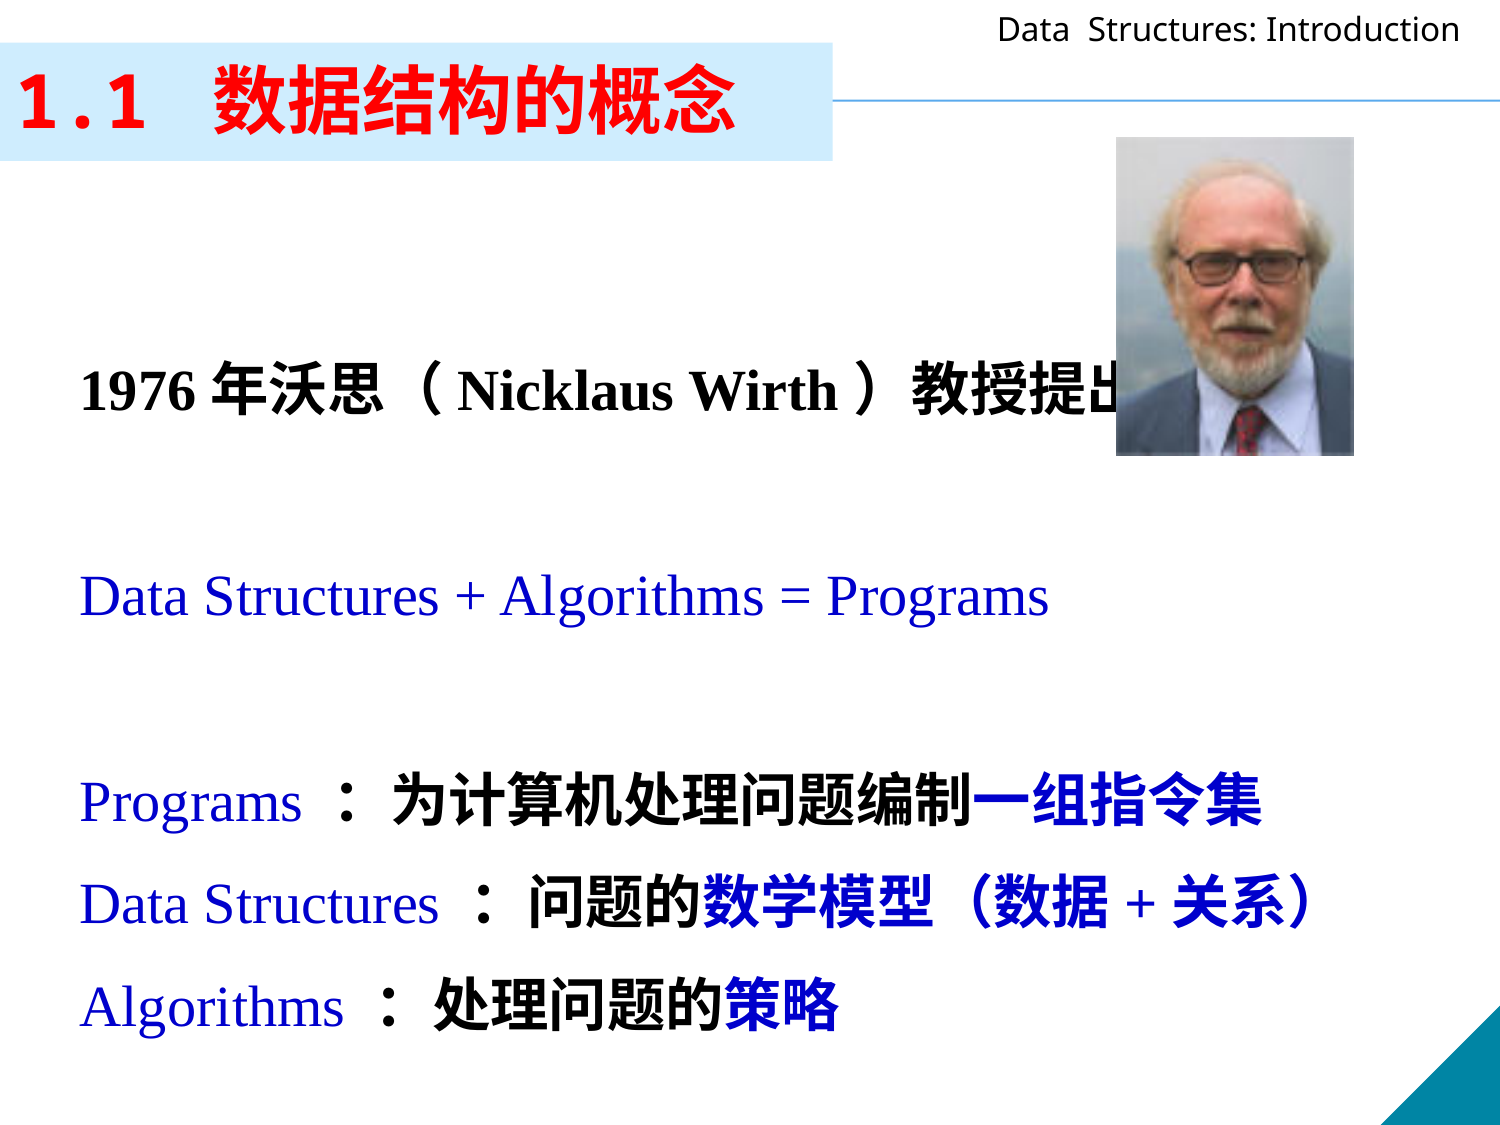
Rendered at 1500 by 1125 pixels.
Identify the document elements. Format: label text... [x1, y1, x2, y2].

list 1976年沃思（Nicklaus Wirth）教授提出 Data Structures + Algorithms = Programs Programs ：为计算机处理问题编制一组指令集 Data Structures ：问题的数学模型（数据+关系） Algorithms ：处理问题的策略 [64, 208, 1440, 964]
title 1.1 数据结构的概念 [0, 42, 762, 154]
picture [1116, 137, 1354, 456]
